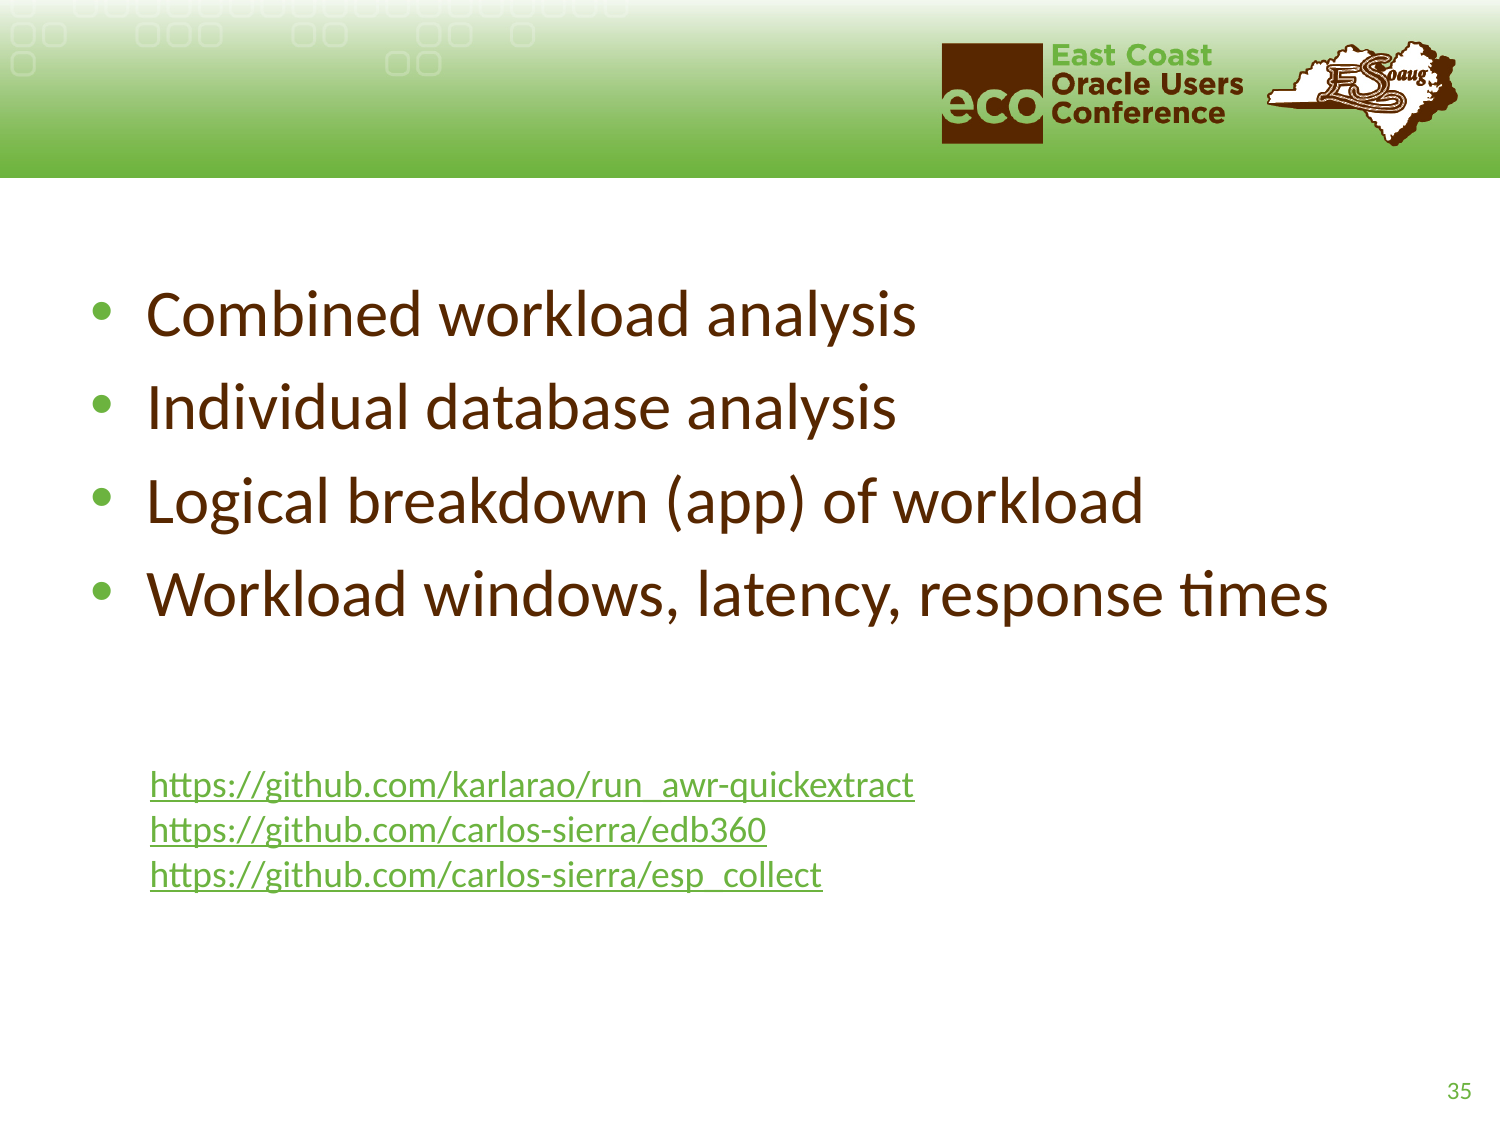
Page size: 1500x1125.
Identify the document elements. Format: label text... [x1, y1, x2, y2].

text_box https://github.com/karlarao/run_awr-quickextract https://github.com/carlos-sierra/edb360 https://github.com/carlos-sierra/esp_collect [134, 752, 930, 948]
picture [0, 0, 1500, 1125]
slide_number 35 [1395, 1059, 1488, 1120]
list Combined workload analysis Individual database analysis Logical breakdown (app) of workload Workload windows, latency, response times [75, 262, 1425, 1005]
